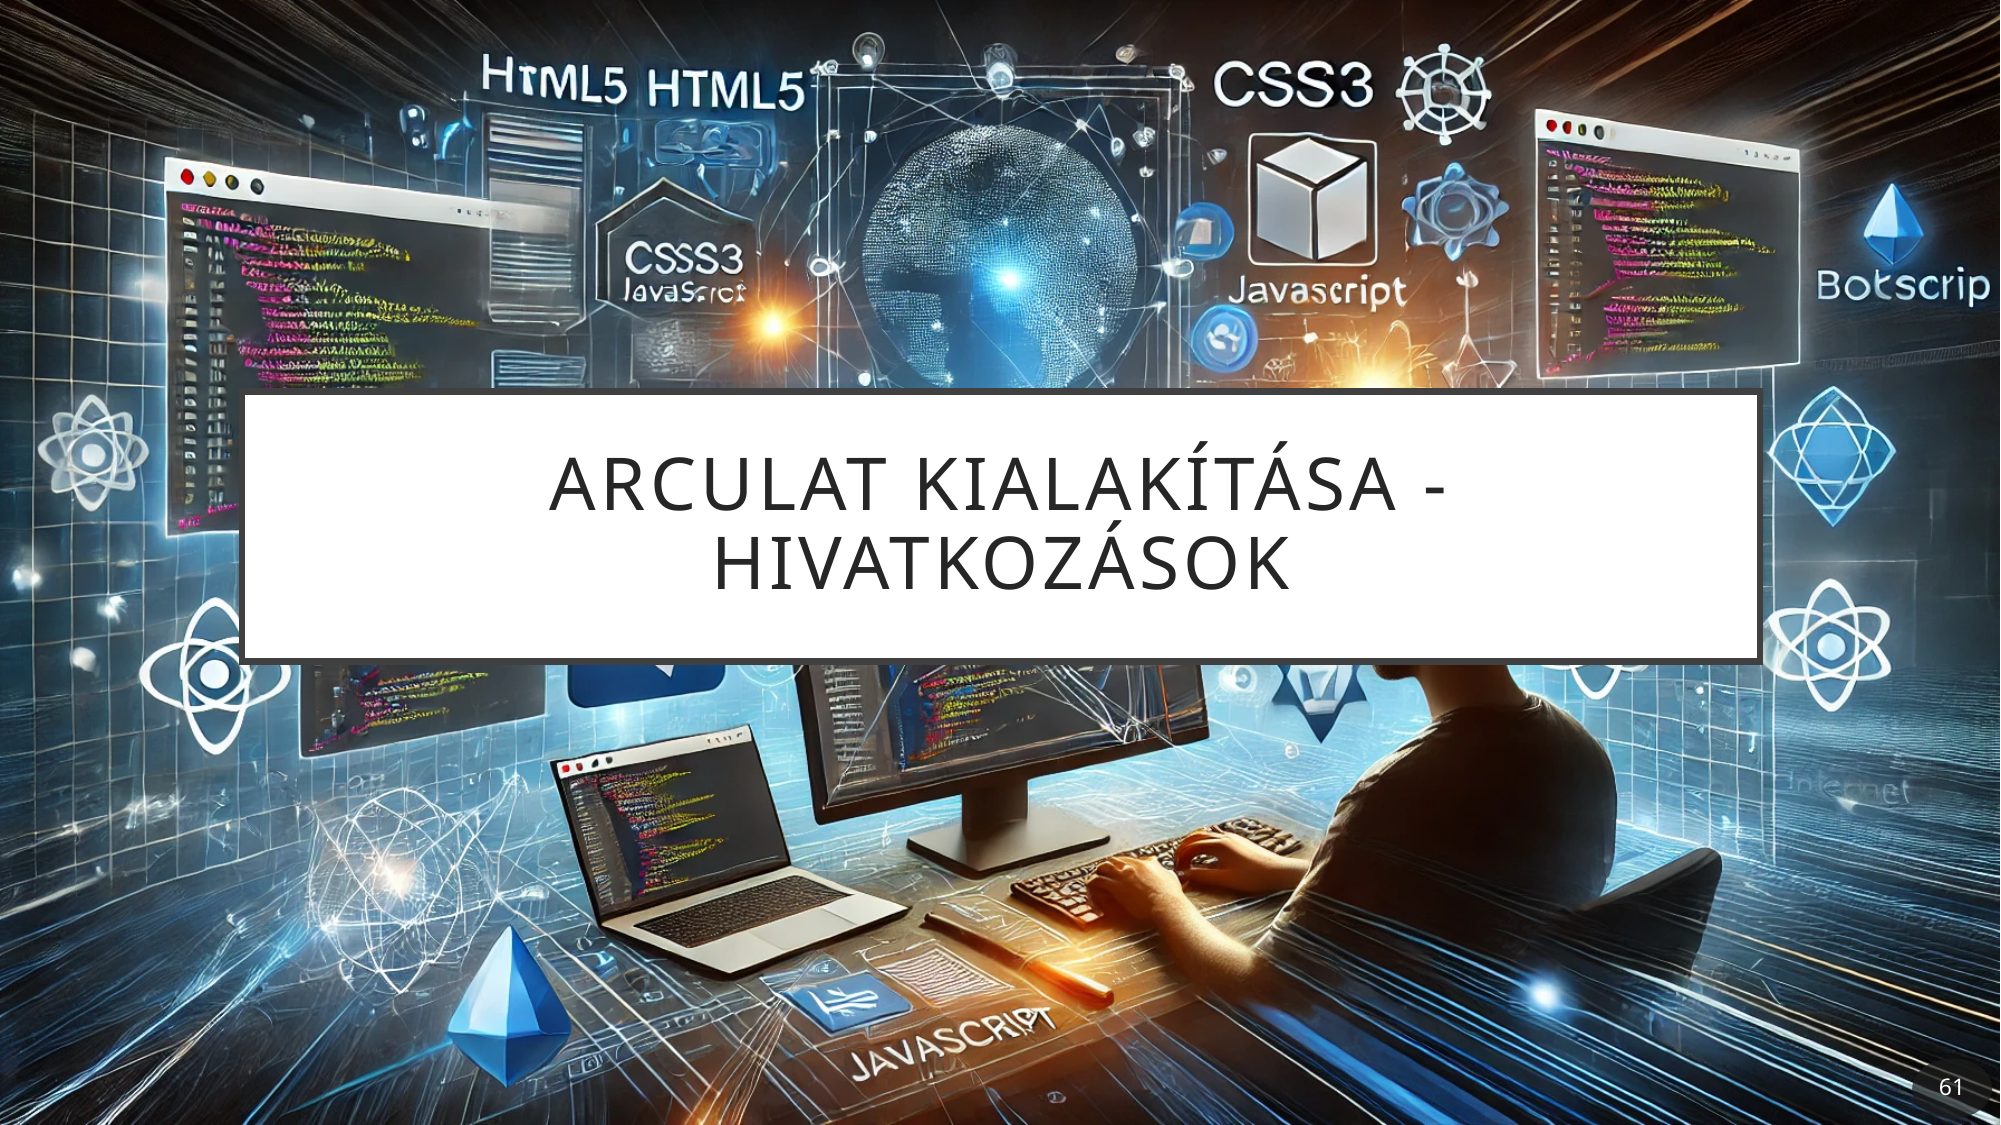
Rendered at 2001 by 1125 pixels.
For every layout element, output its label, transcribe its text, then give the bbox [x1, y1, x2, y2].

title Arculat kialakítása - hivatkozások [239, 388, 1763, 665]
picture [0, 0, 2000, 1125]
slide_number 61 [1912, 1058, 1993, 1119]
